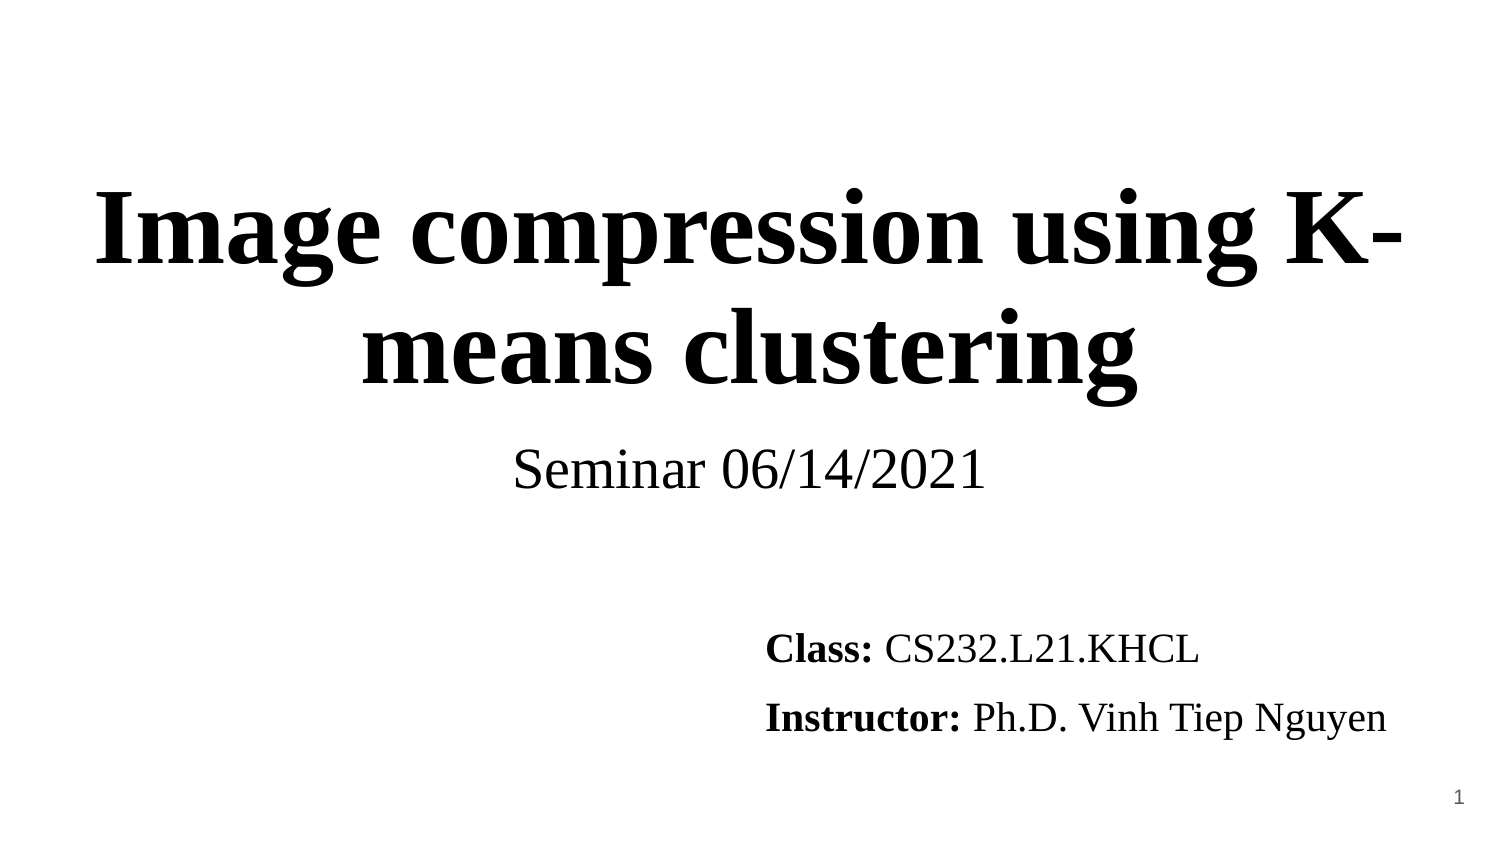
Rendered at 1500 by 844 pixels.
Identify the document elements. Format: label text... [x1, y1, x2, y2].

subtitle Seminar 06/14/2021 [51, 421, 1449, 552]
title Image compression using K-means clustering [51, 85, 1449, 421]
slide_number 1 [1426, 764, 1480, 830]
subtitle Class: CS232.L21.KHCL Instructor: Ph.D. Vinh Tiep Nguyen [750, 586, 1426, 830]
